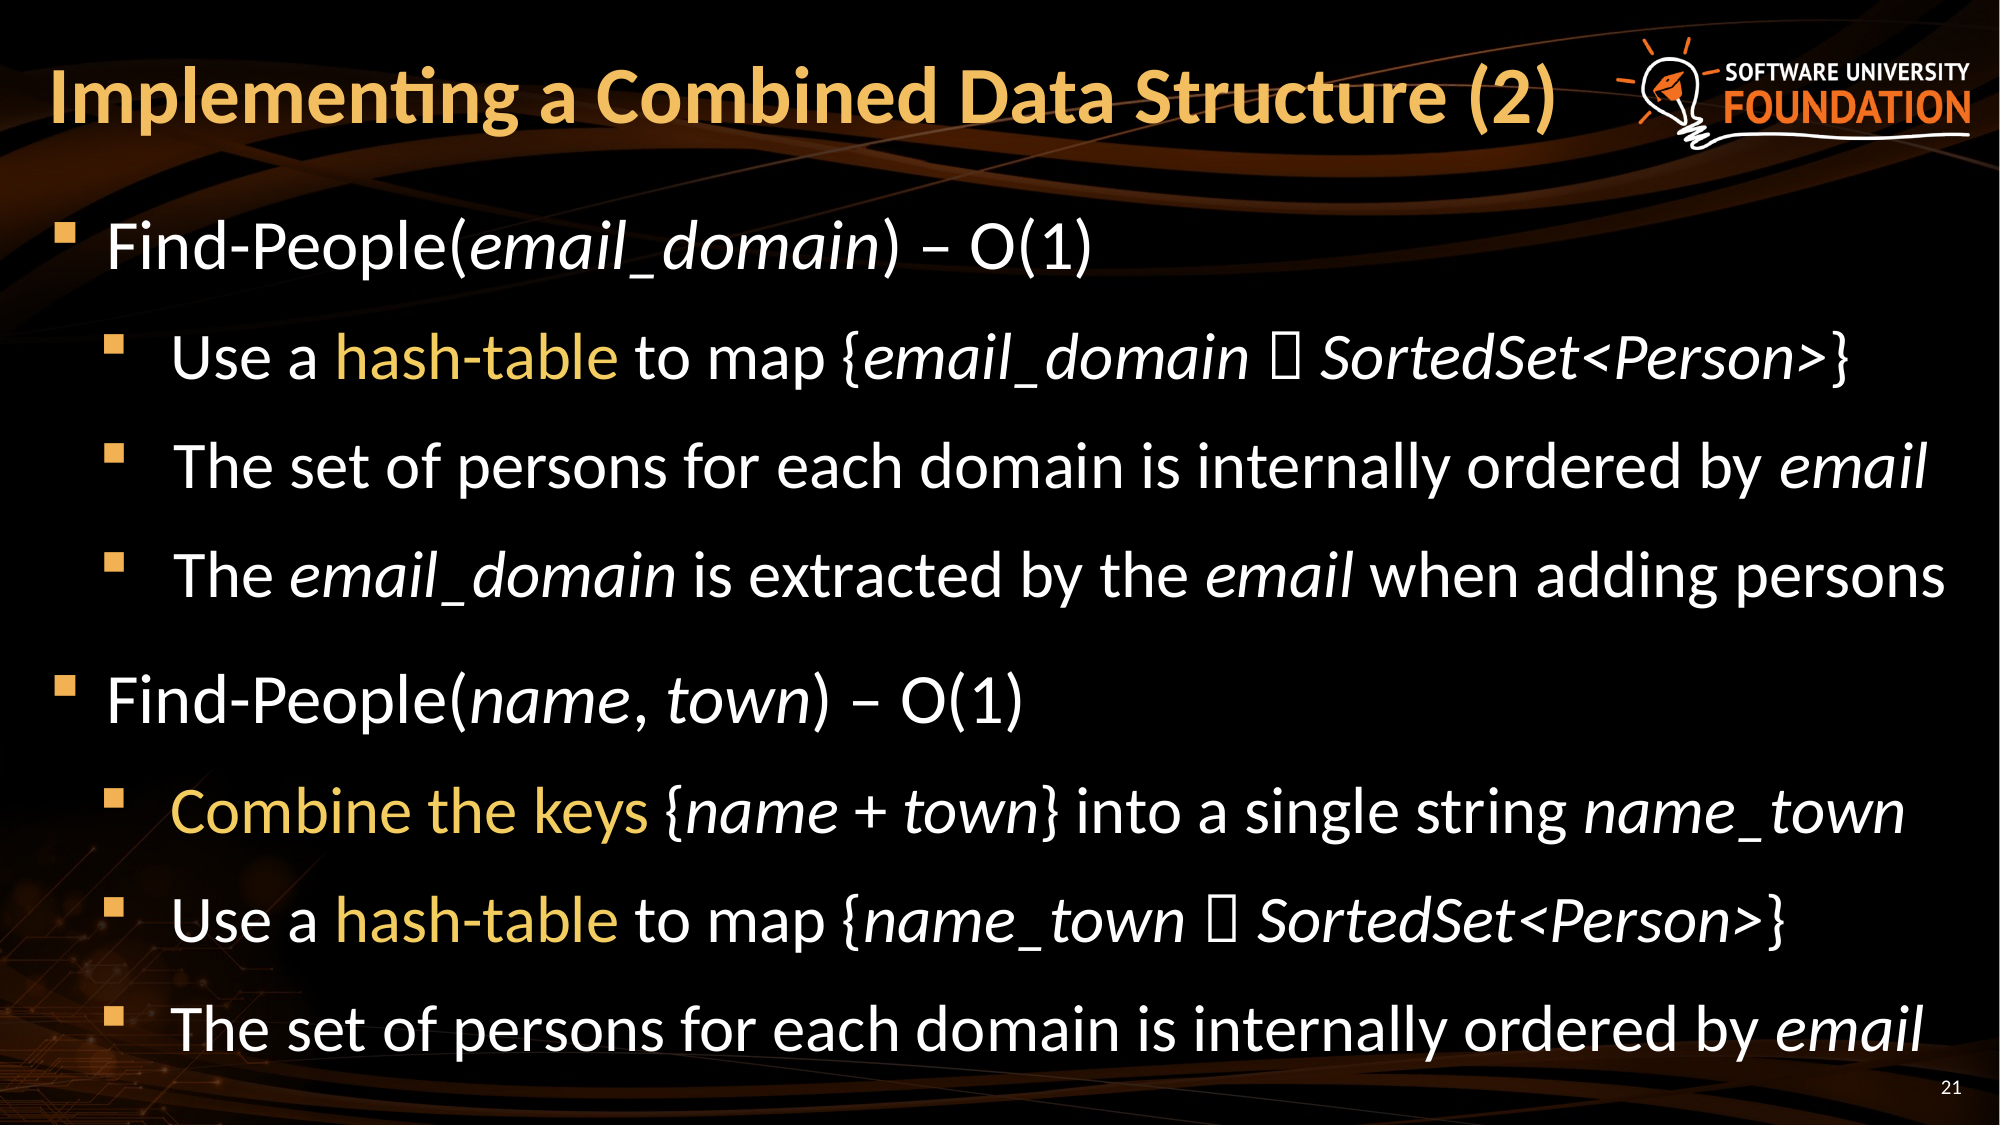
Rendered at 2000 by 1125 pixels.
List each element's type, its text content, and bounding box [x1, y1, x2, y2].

picture [0, 0, 2000, 1125]
title Implementing a Combined Data Structure (2) [30, 6, 1602, 189]
list Find-People(email_domain) – O(1) Use a hash-table to map {email_domain  SortedSet<Person>} The set of persons for each domain is internally ordered by email The email_domain is extracted by the email when adding persons Find-People(name, town) – O(1) Combine the keys {name + town} into a single string name_town Use a hash-table to map {name_town  SortedSet<Person>} The set of persons for each domain is internally ordered by email [31, 188, 1968, 1103]
